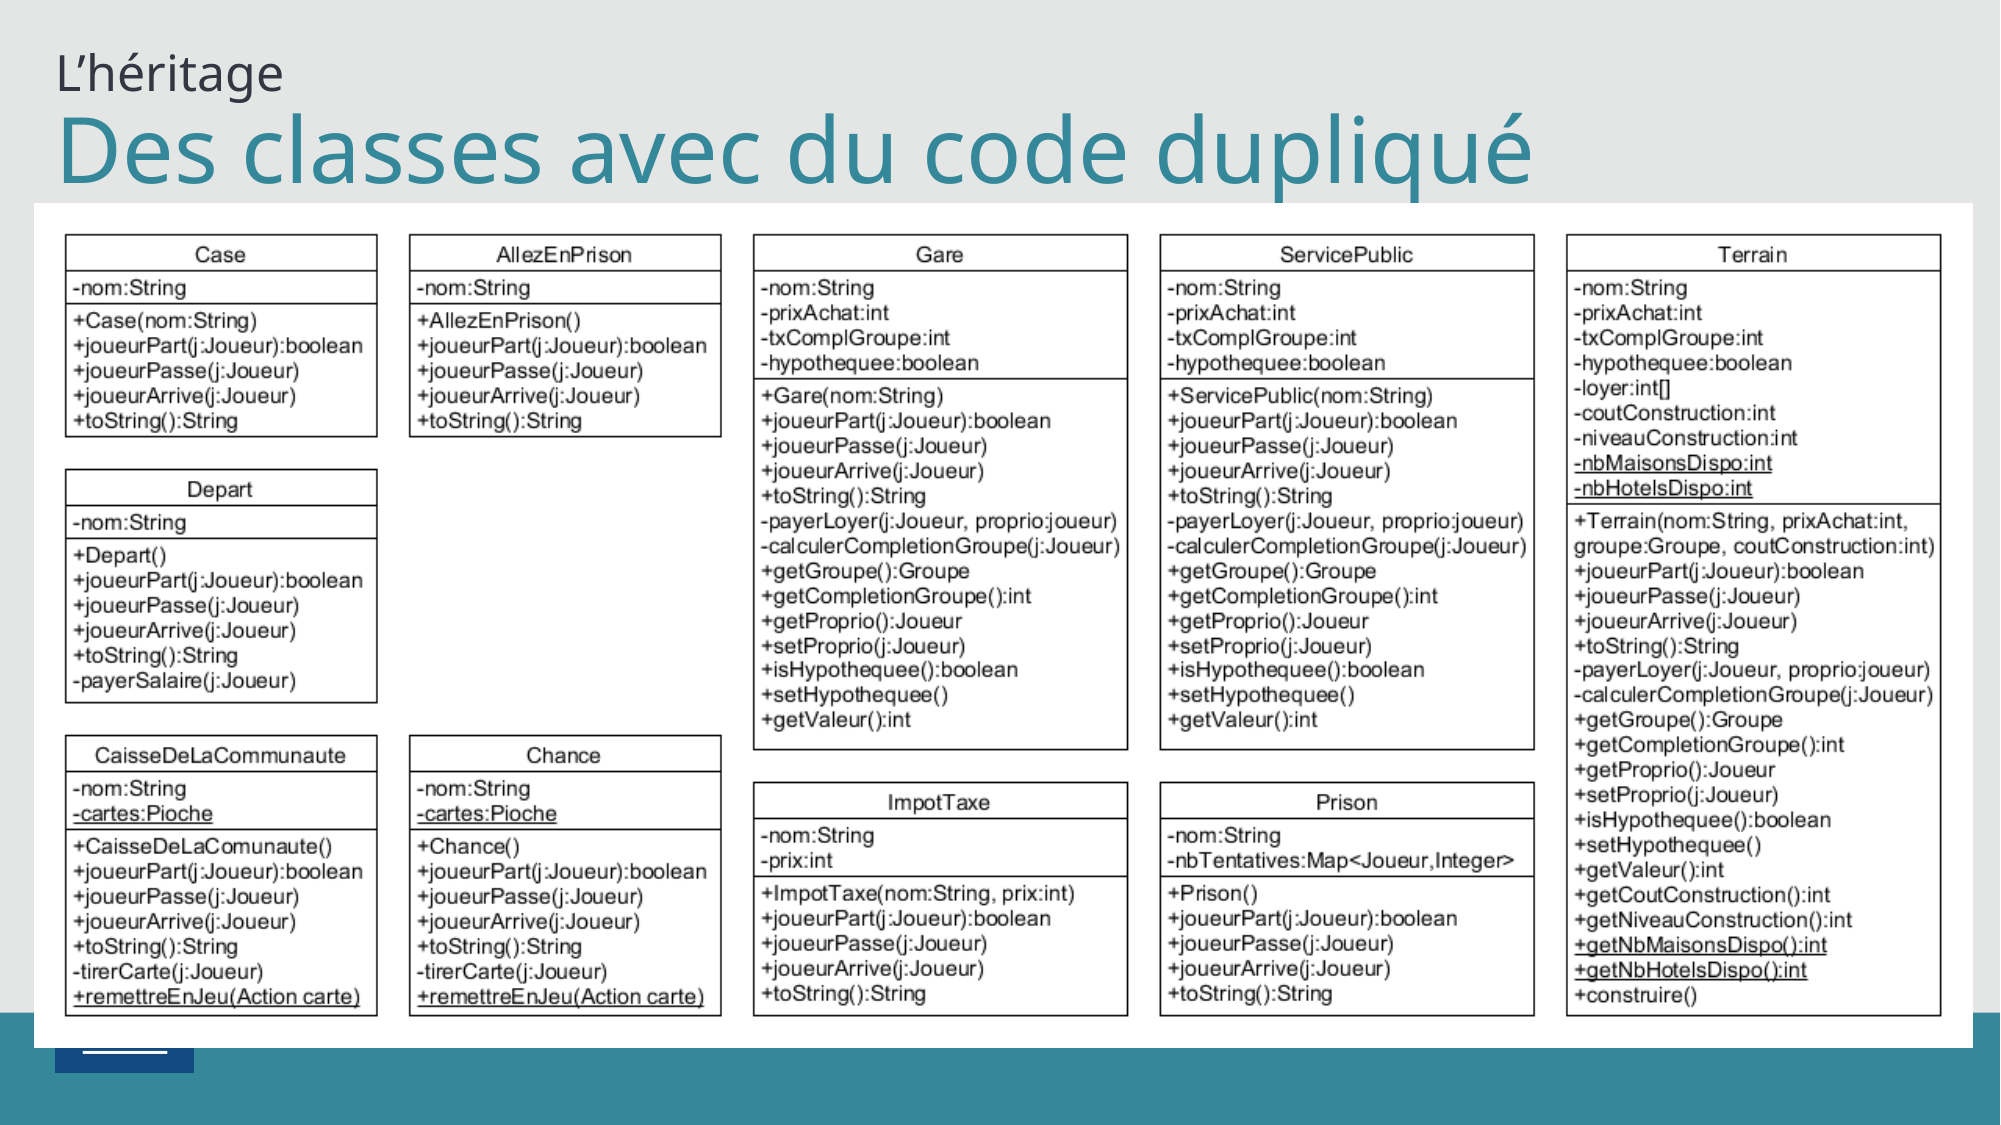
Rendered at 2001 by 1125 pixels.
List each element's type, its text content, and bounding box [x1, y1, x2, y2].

list L’héritage [55, 31, 1952, 103]
picture [55, 1048, 194, 1073]
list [34, 203, 1973, 1048]
title Des classes avec du code dupliqué [55, 104, 1952, 203]
